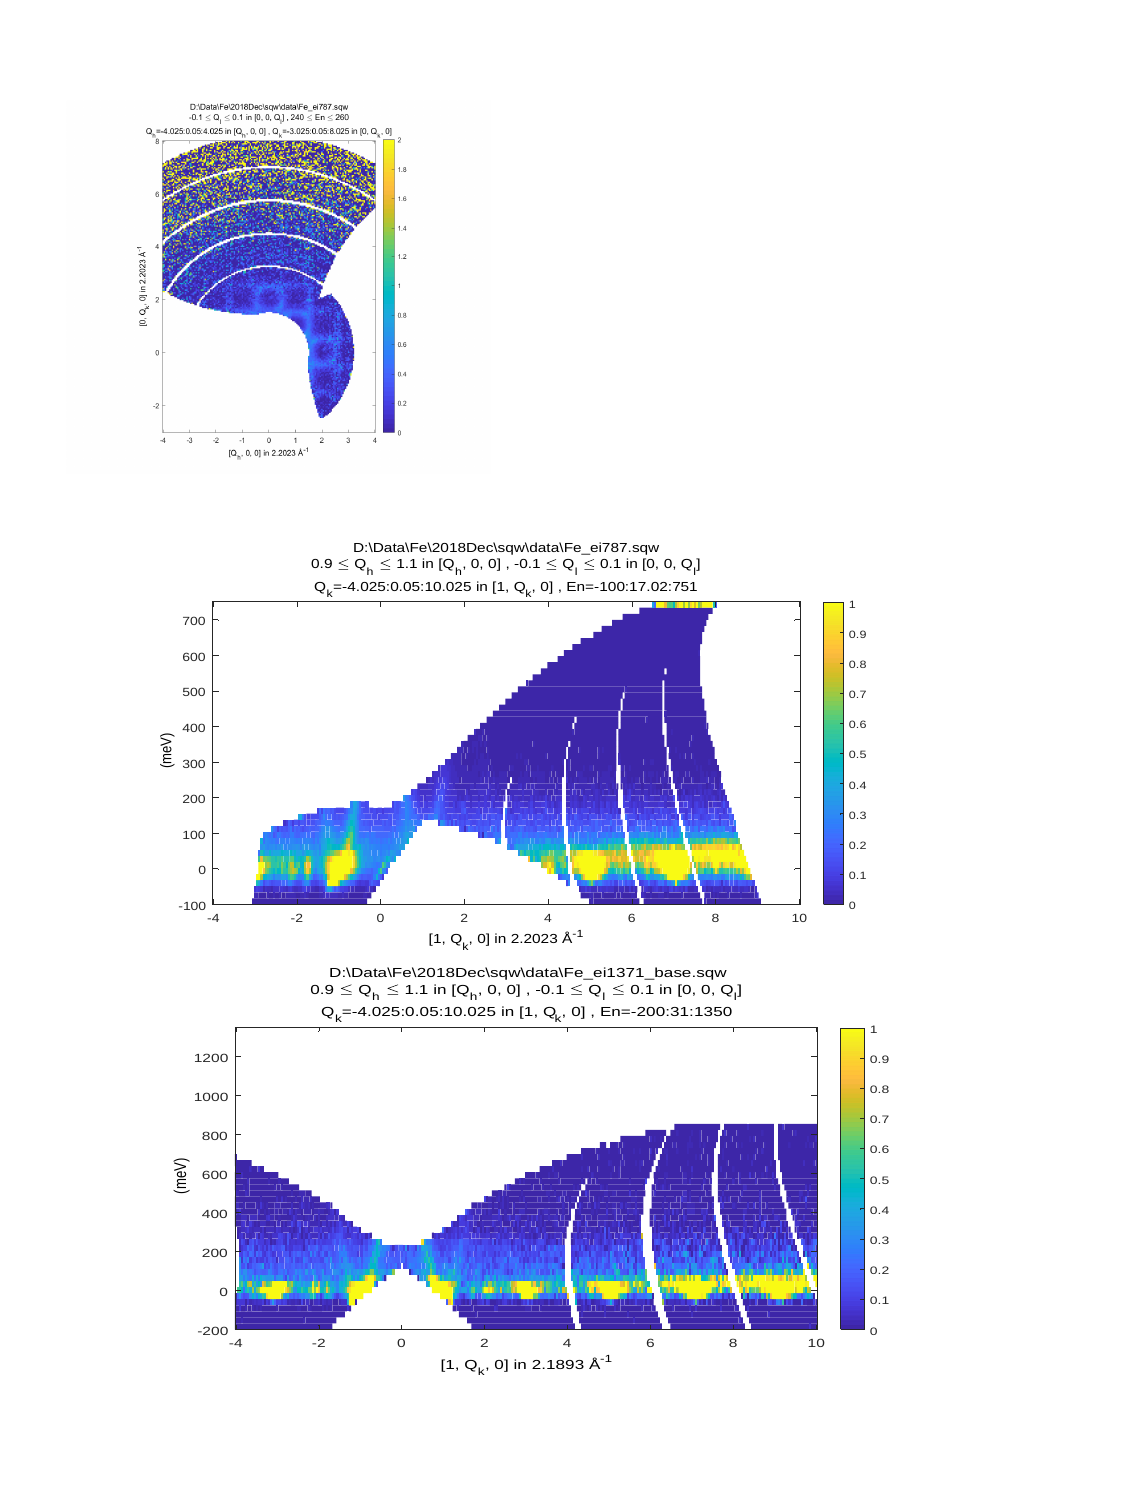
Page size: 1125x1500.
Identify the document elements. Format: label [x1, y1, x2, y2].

picture [113, 537, 941, 952]
picture [136, 962, 965, 1377]
picture [66, 100, 491, 474]
